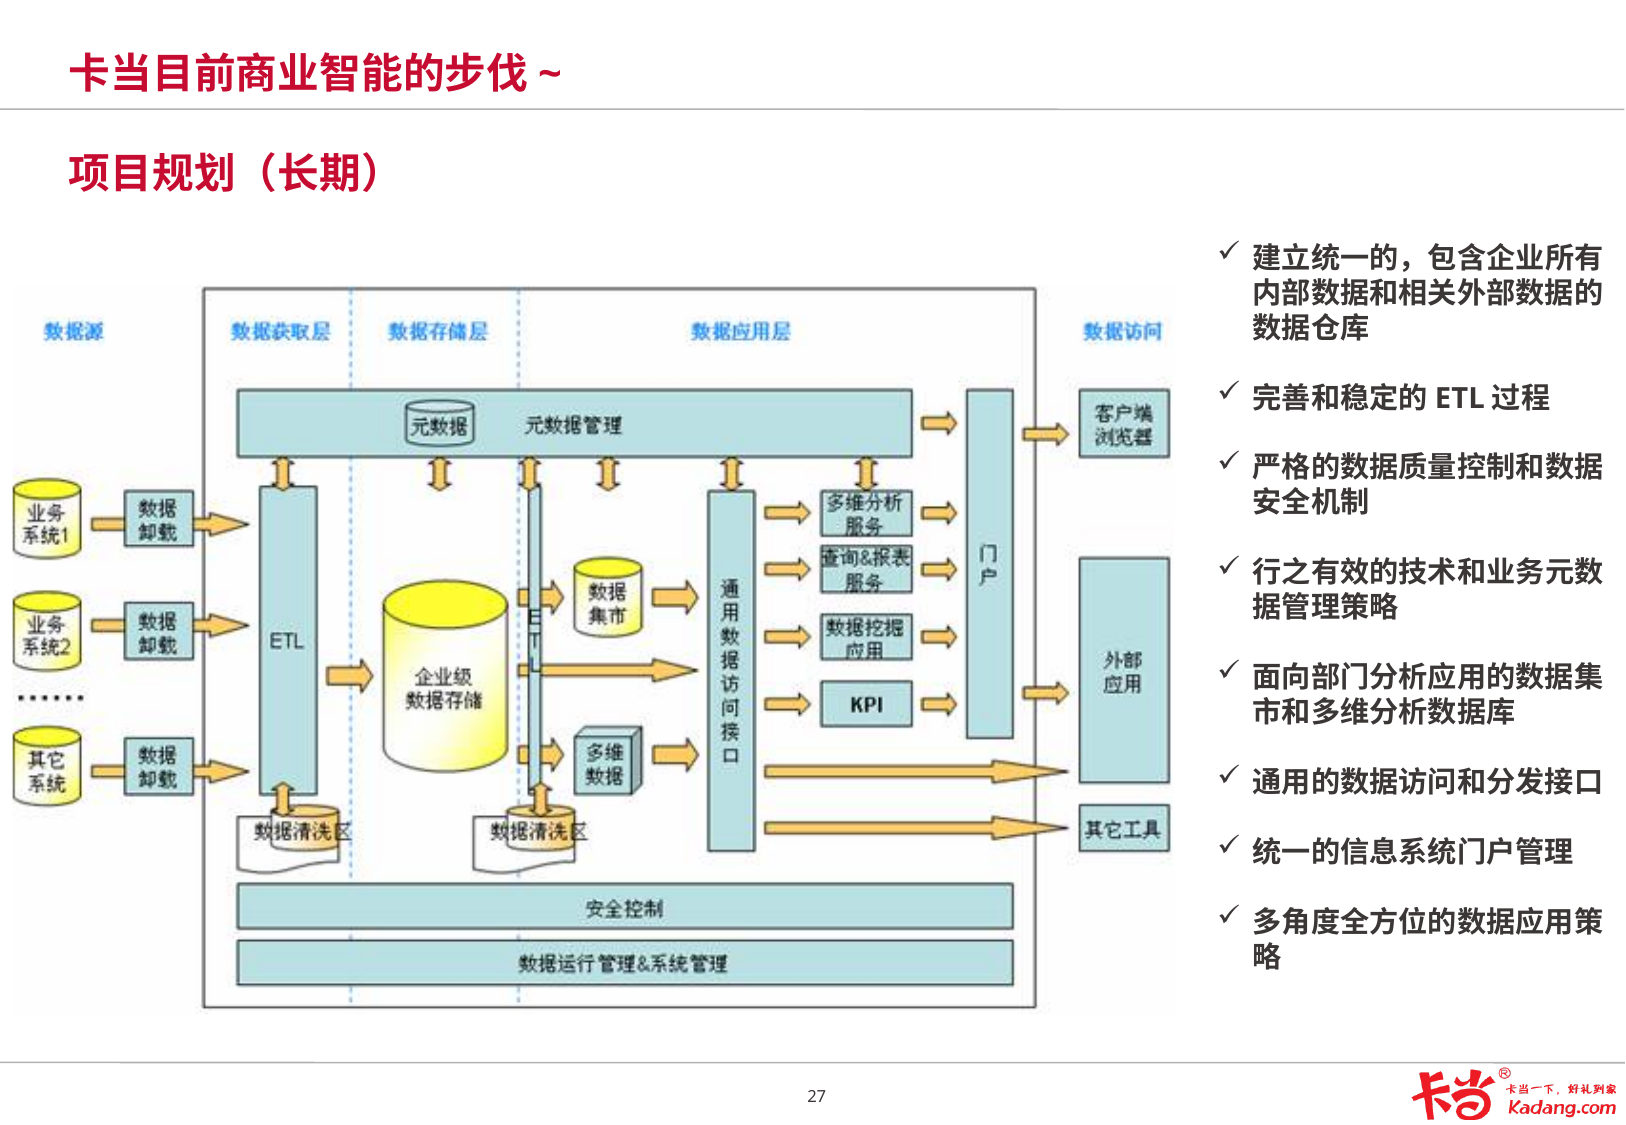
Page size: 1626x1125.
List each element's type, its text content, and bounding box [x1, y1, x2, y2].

title 卡当目前商业智能的步伐~ 项目规划（长期） [54, 39, 1189, 228]
picture [0, 255, 1184, 1024]
picture [1411, 1067, 1616, 1120]
text_box 建立统一的，包含企业所有内部数据和相关外部数据的数据仓库 完善和稳定的ETL过程 严格的数据质量控制和数据安全机制 行之有效的技术和业务元数据管理策略 面向部门分析应用的数据集市和多维分析数据库 通用的数据访问和分发接口 统一的信息系统门户管理 多角度全方位的数据应用策略 [1202, 231, 1625, 981]
